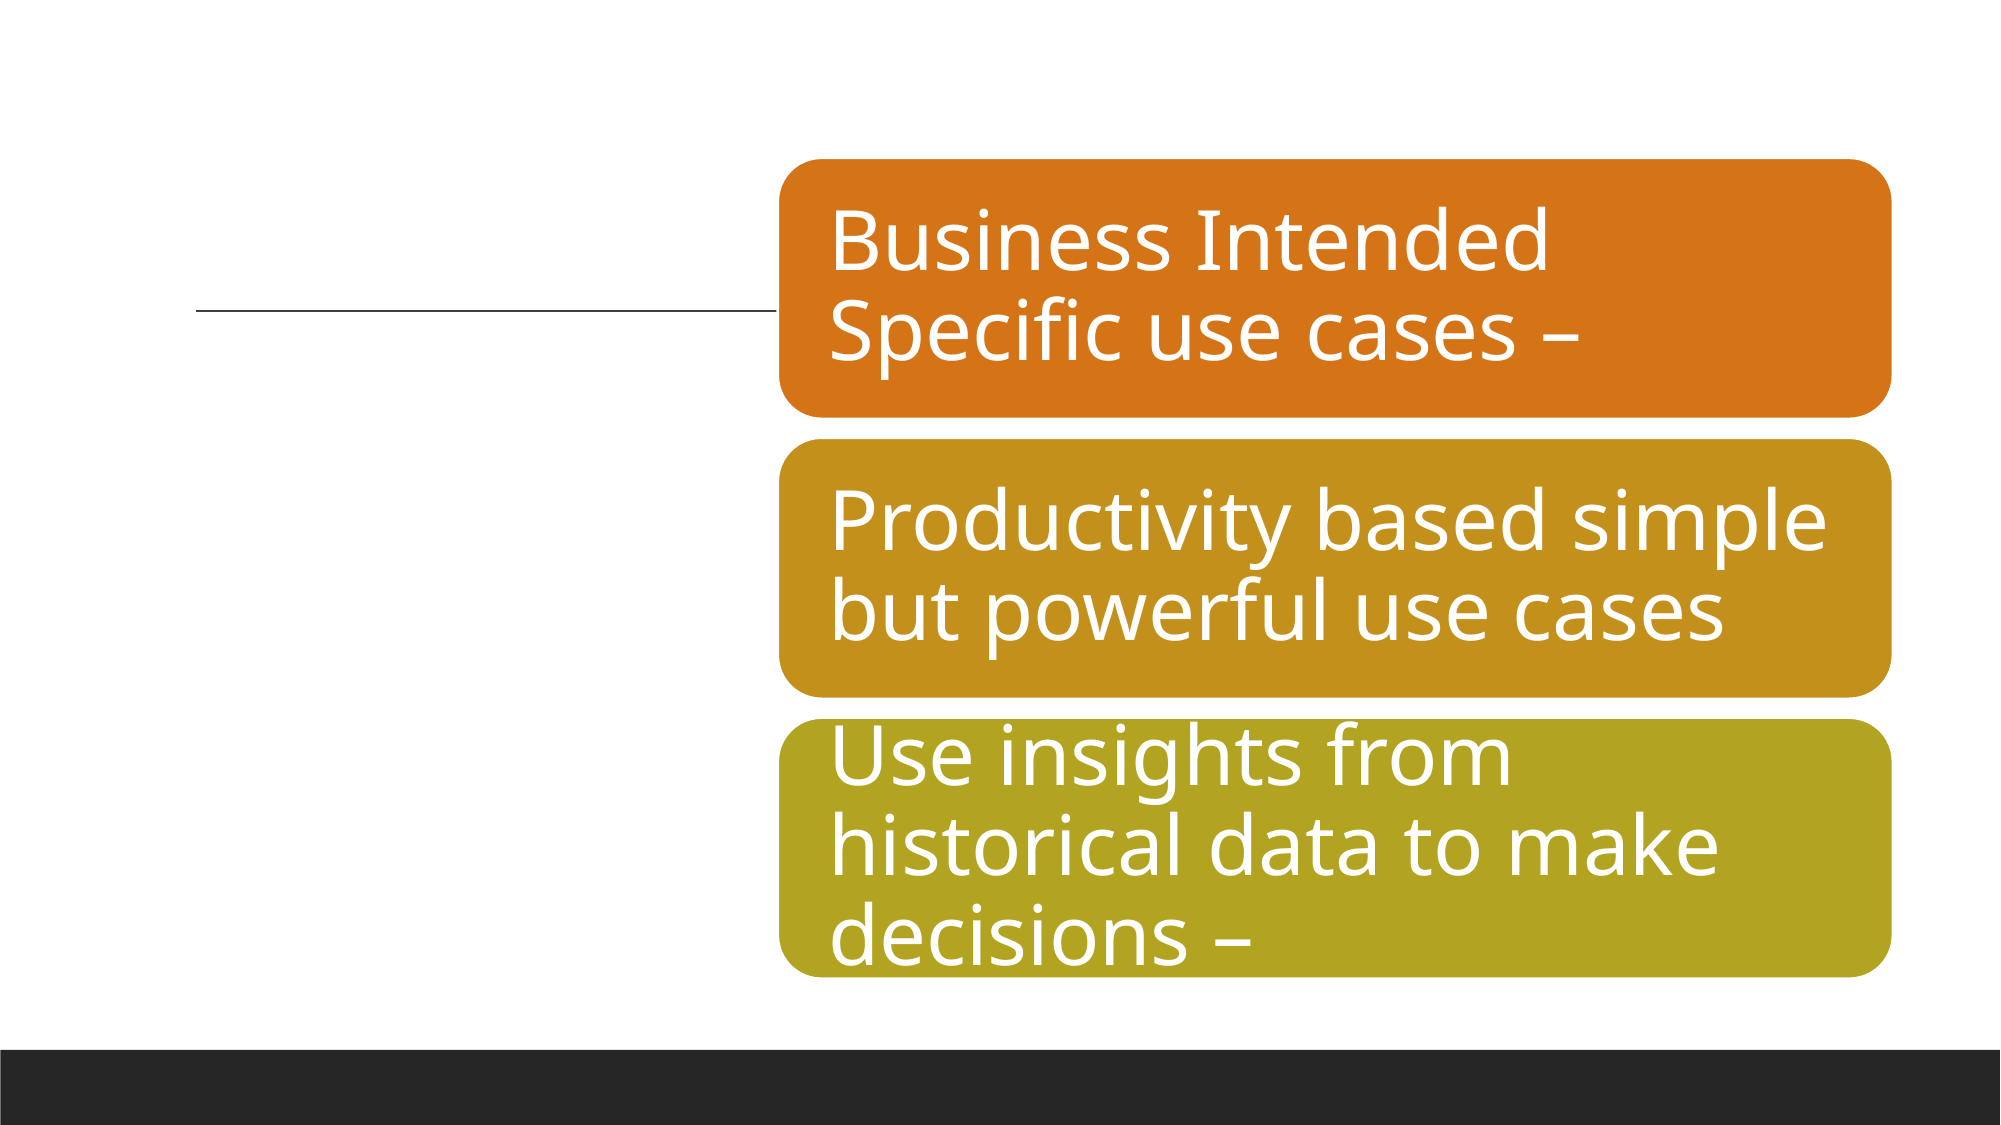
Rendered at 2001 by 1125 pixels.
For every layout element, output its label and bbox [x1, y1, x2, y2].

list [777, 104, 1894, 1033]
